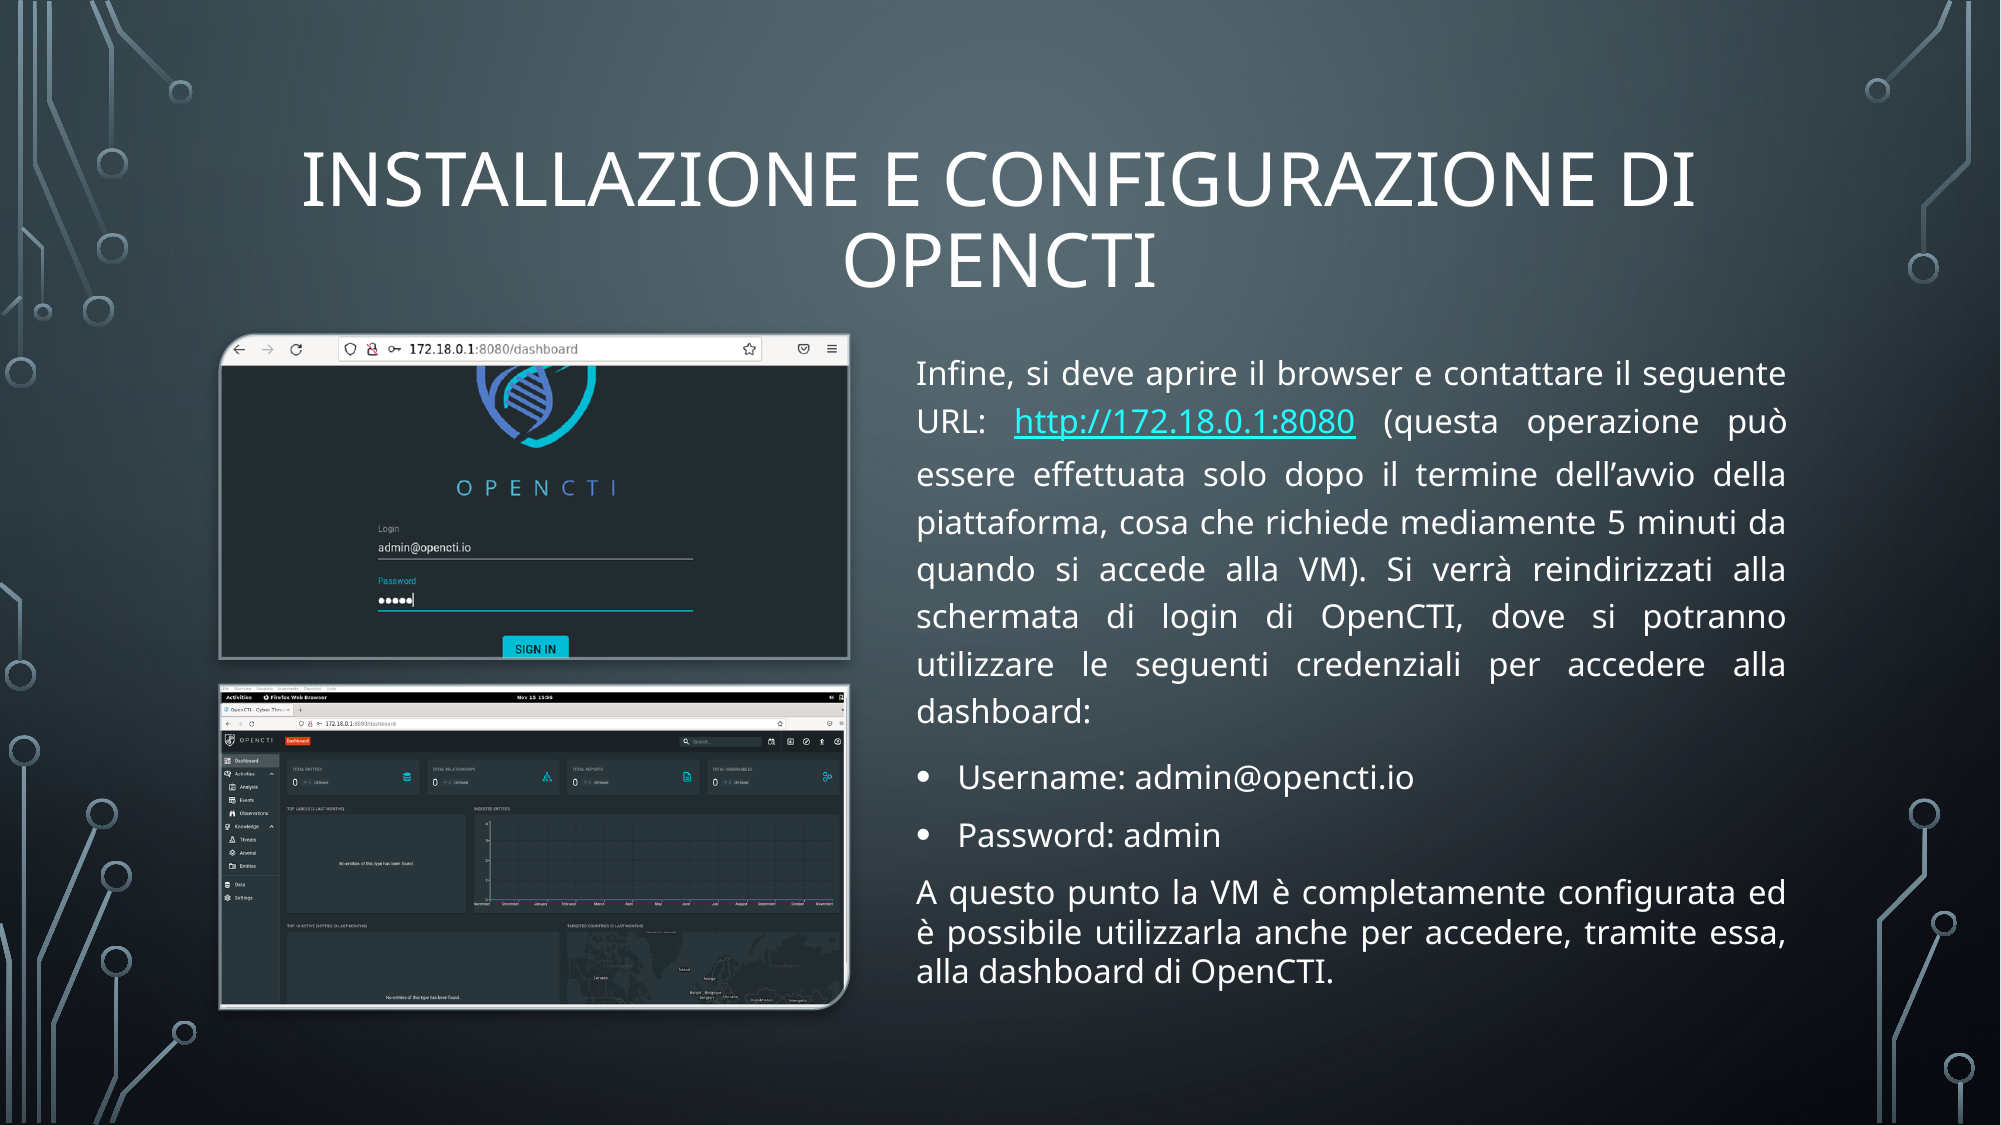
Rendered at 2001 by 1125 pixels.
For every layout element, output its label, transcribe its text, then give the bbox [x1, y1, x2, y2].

title Installazione e configurazione di OpenCTI [187, 101, 1813, 344]
list Infine, si deve aprire il browser e contattare il seguente URL: http://172.18.0.1:8080 (questa operazione può essere effettuata solo dopo il termine dell’avvio della piattaforma, cosa che richiede mediamente 5 minuti da quando si accede alla VM). Si verrà reindirizzati alla schermata di login di OpenCTI, dove si potranno utilizzare le seguenti credenziali per accedere alla dashboard: Username: admin@opencti.io Password: admin A questo punto la VM è completamente configurata ed è possibile utilizzarla anche per accedere, tramite essa, alla dashboard di OpenCTI. [901, 337, 1804, 1006]
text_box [219, 334, 850, 1010]
